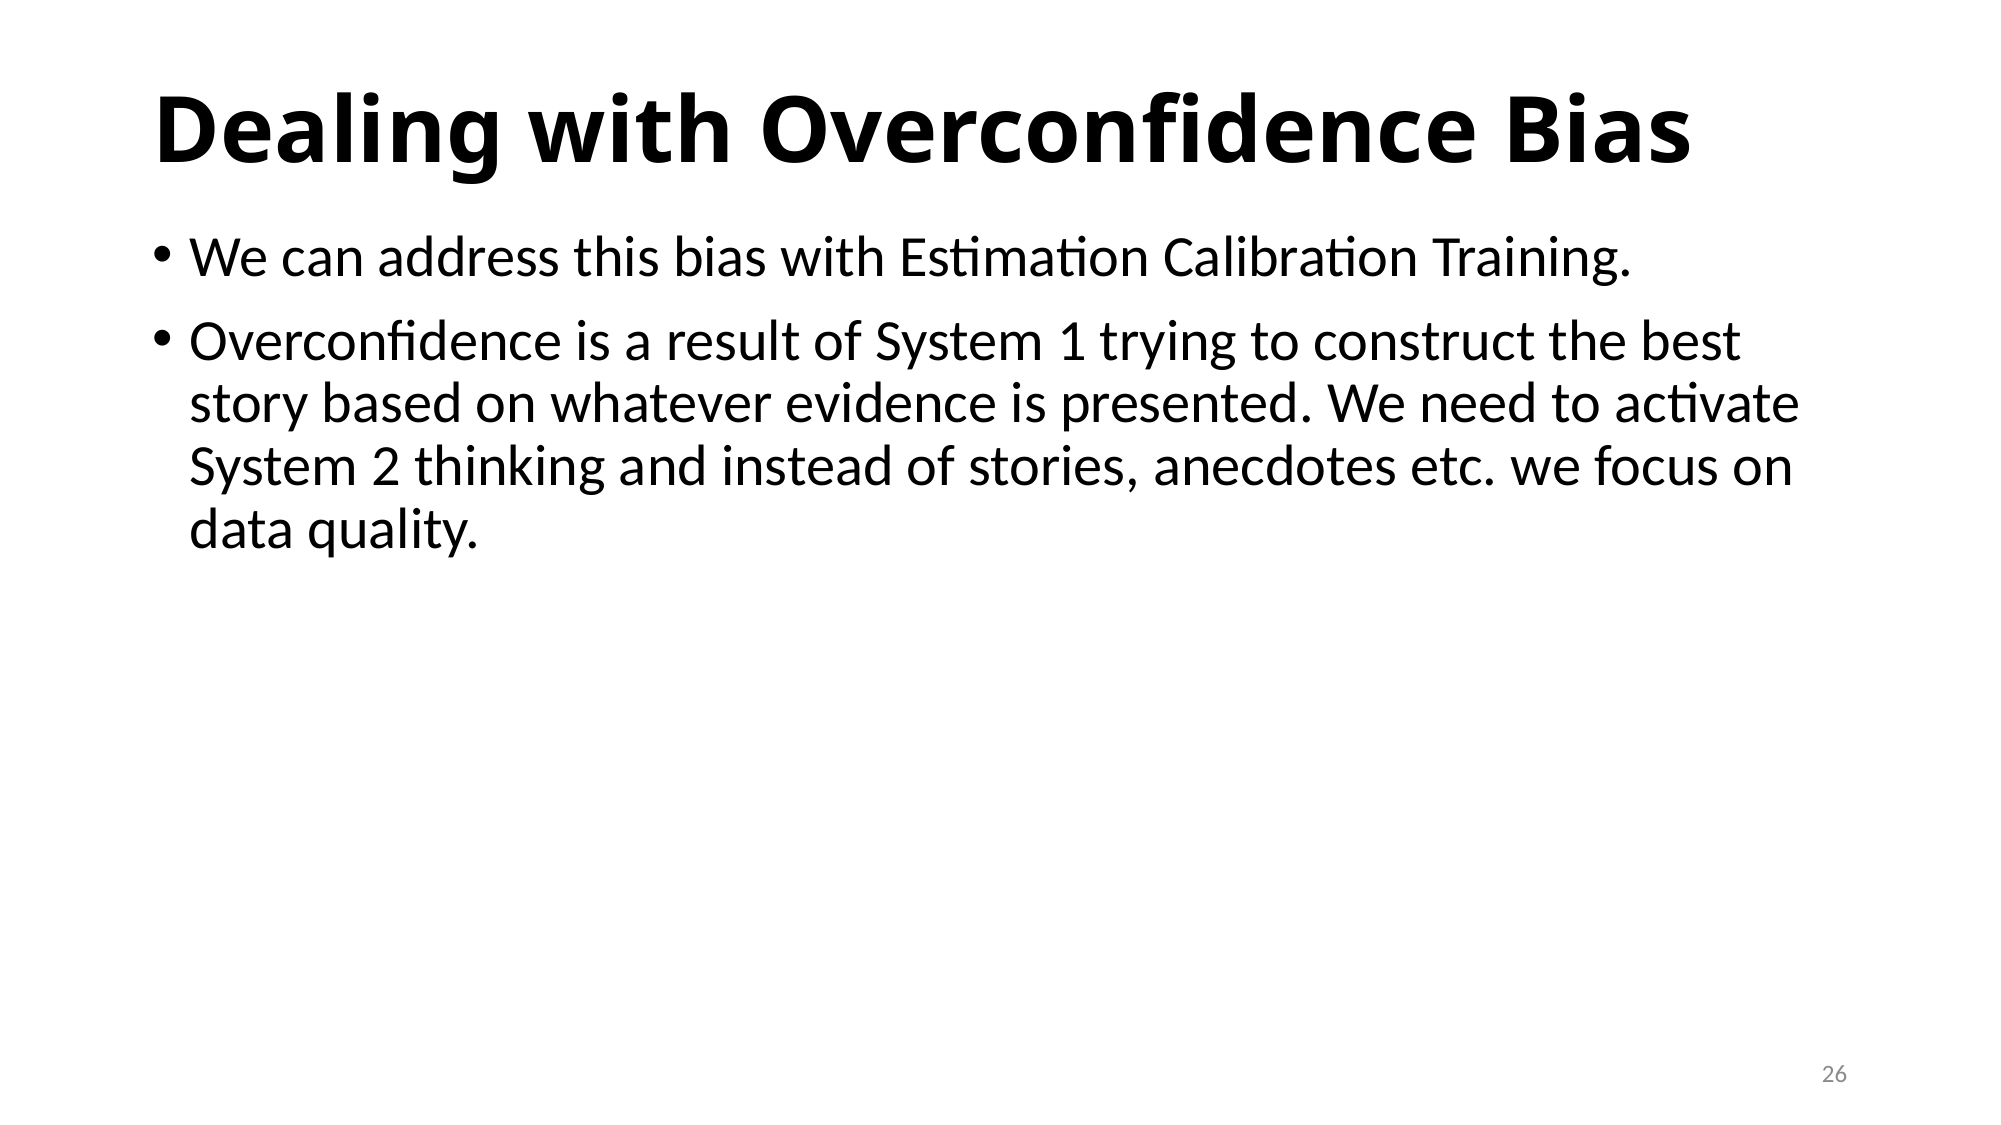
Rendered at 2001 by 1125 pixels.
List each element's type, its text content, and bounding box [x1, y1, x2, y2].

list We can address this bias with Estimation Calibration Training. Overconfidence is a result of System 1 trying to construct the best story based on whatever evidence is presented. We need to activate System 2 thinking and instead of stories, anecdotes etc. we focus on data quality. [137, 218, 1863, 1014]
title Dealing with Overconfidence Bias [137, 59, 1863, 207]
slide_number 26 [1412, 1042, 1863, 1103]
